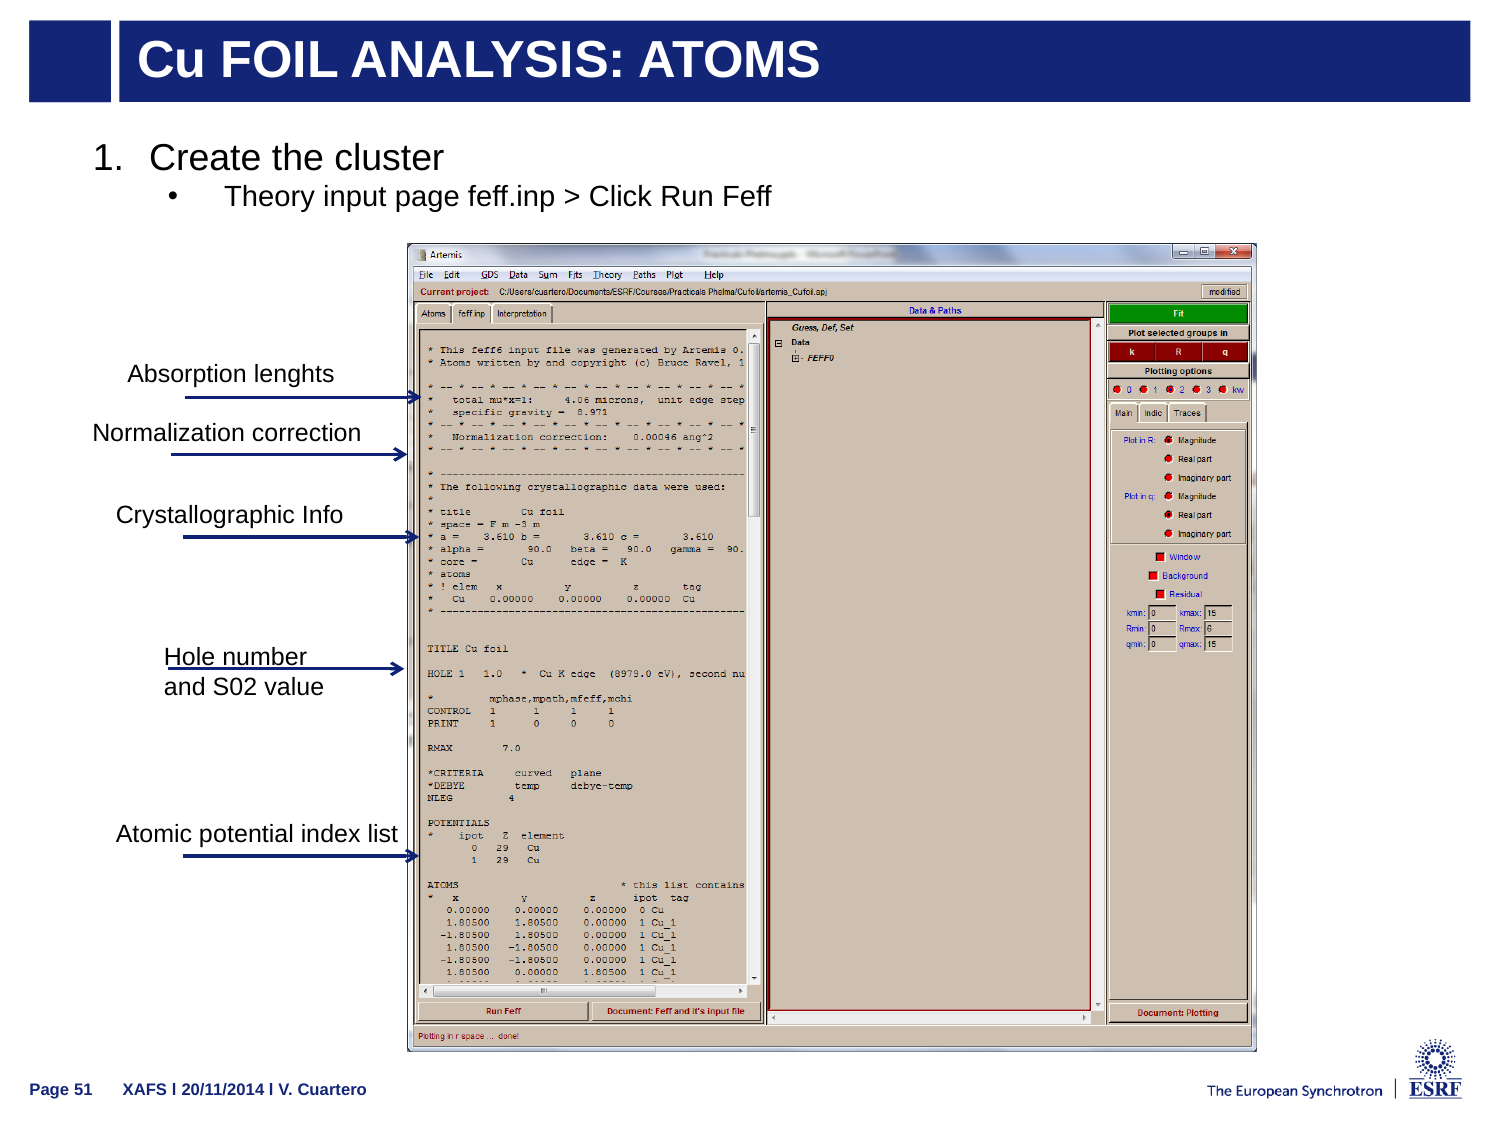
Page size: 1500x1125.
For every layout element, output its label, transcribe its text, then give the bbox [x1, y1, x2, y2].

footer XAFS l 20/11/2014 l V. Cuartero [118, 1063, 1122, 1099]
text_box Atomic potential index list [101, 810, 402, 856]
title Cu foil analysis: Atoms [119, 20, 1471, 102]
picture [407, 243, 1500, 1125]
text_box Hole number and S02 value [149, 633, 340, 708]
text_box Normalization correction [77, 408, 378, 454]
slide_number Page 51 [29, 1063, 98, 1099]
text_box Crystallographic Info [100, 491, 360, 537]
text_box Create the cluster Theory input page feff.inp > Click Run Feff [78, 125, 788, 221]
text_box Absorption lenghts [112, 349, 351, 395]
